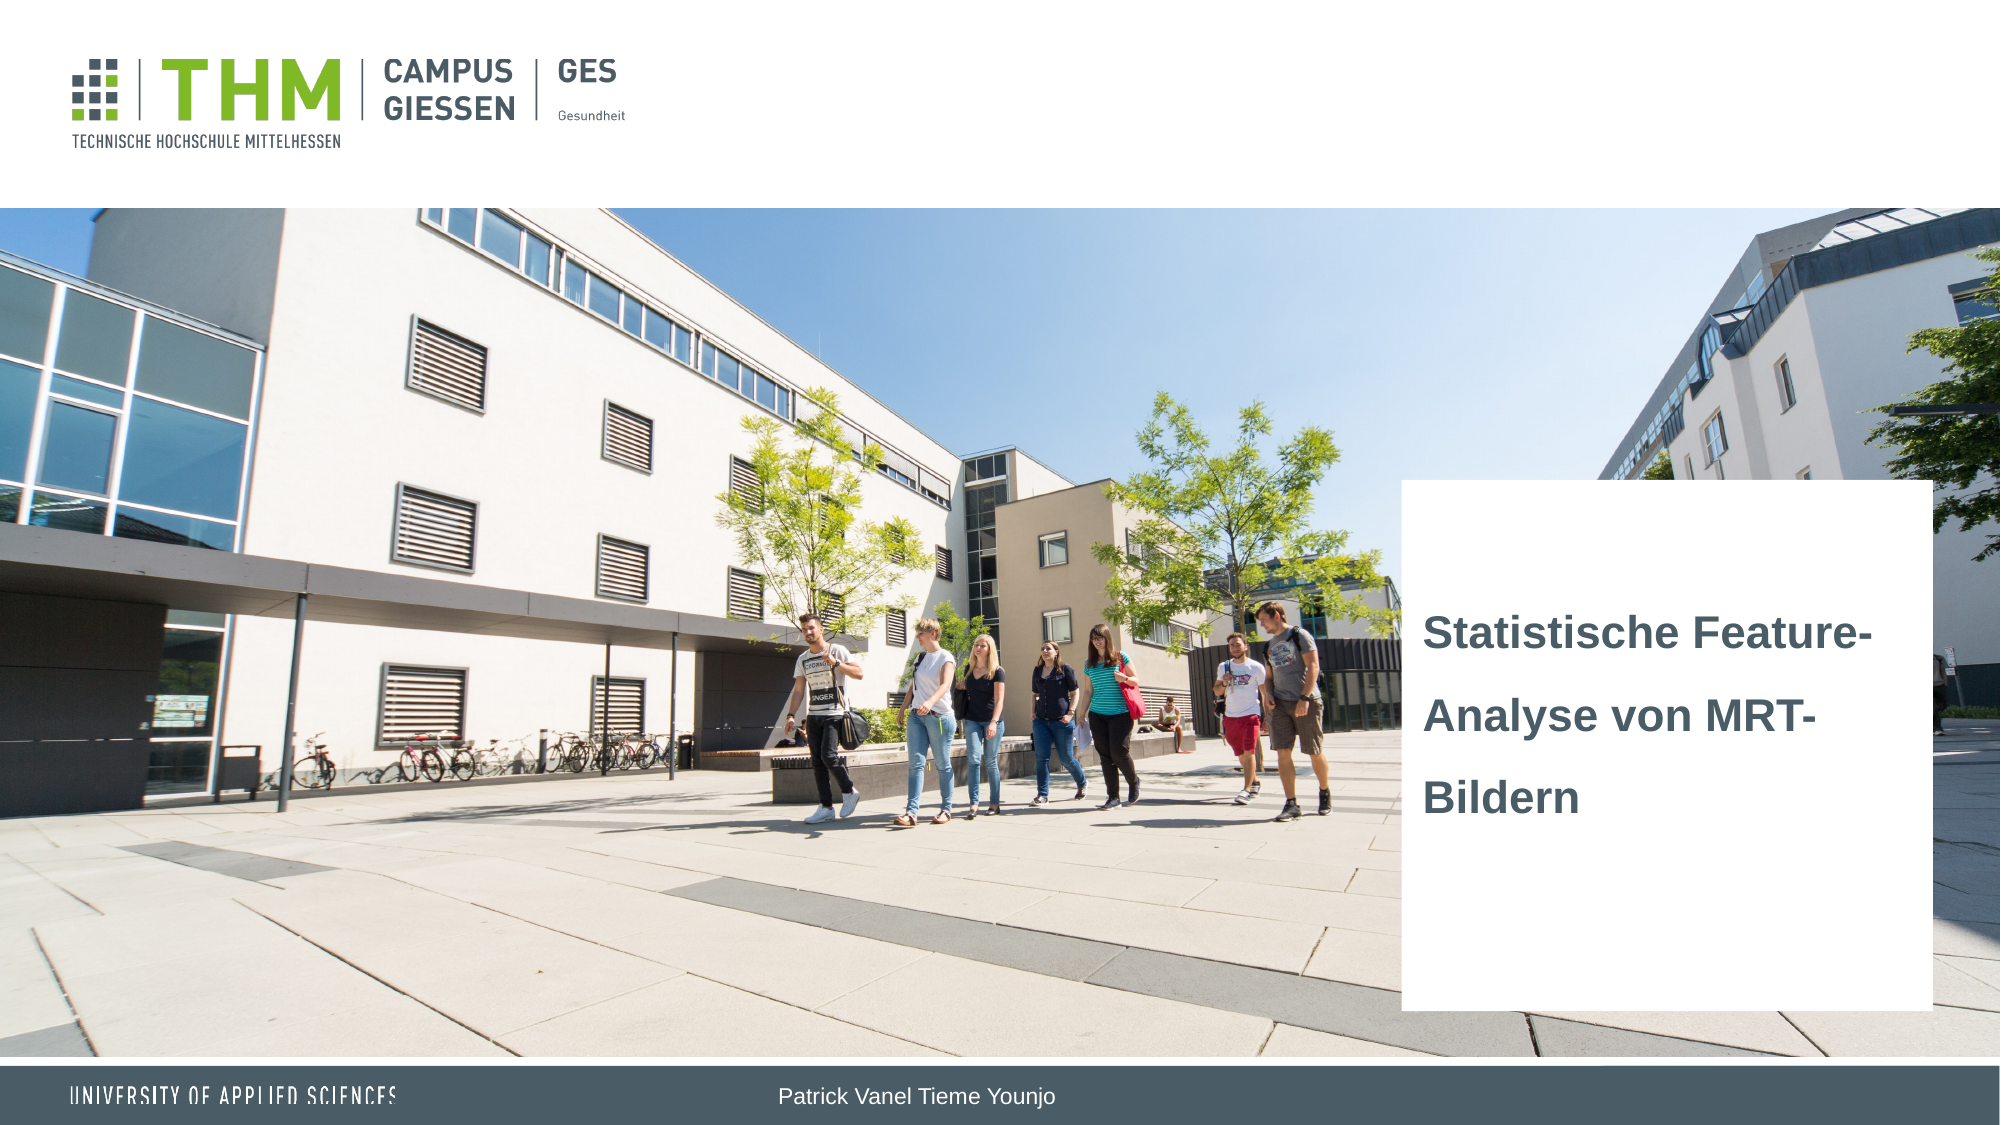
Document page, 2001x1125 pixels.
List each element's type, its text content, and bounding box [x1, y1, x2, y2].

list Statistische Feature-Analyse von MRT-Bildern [1422, 516, 1943, 883]
picture [0, 208, 2000, 1057]
picture [72, 59, 625, 148]
